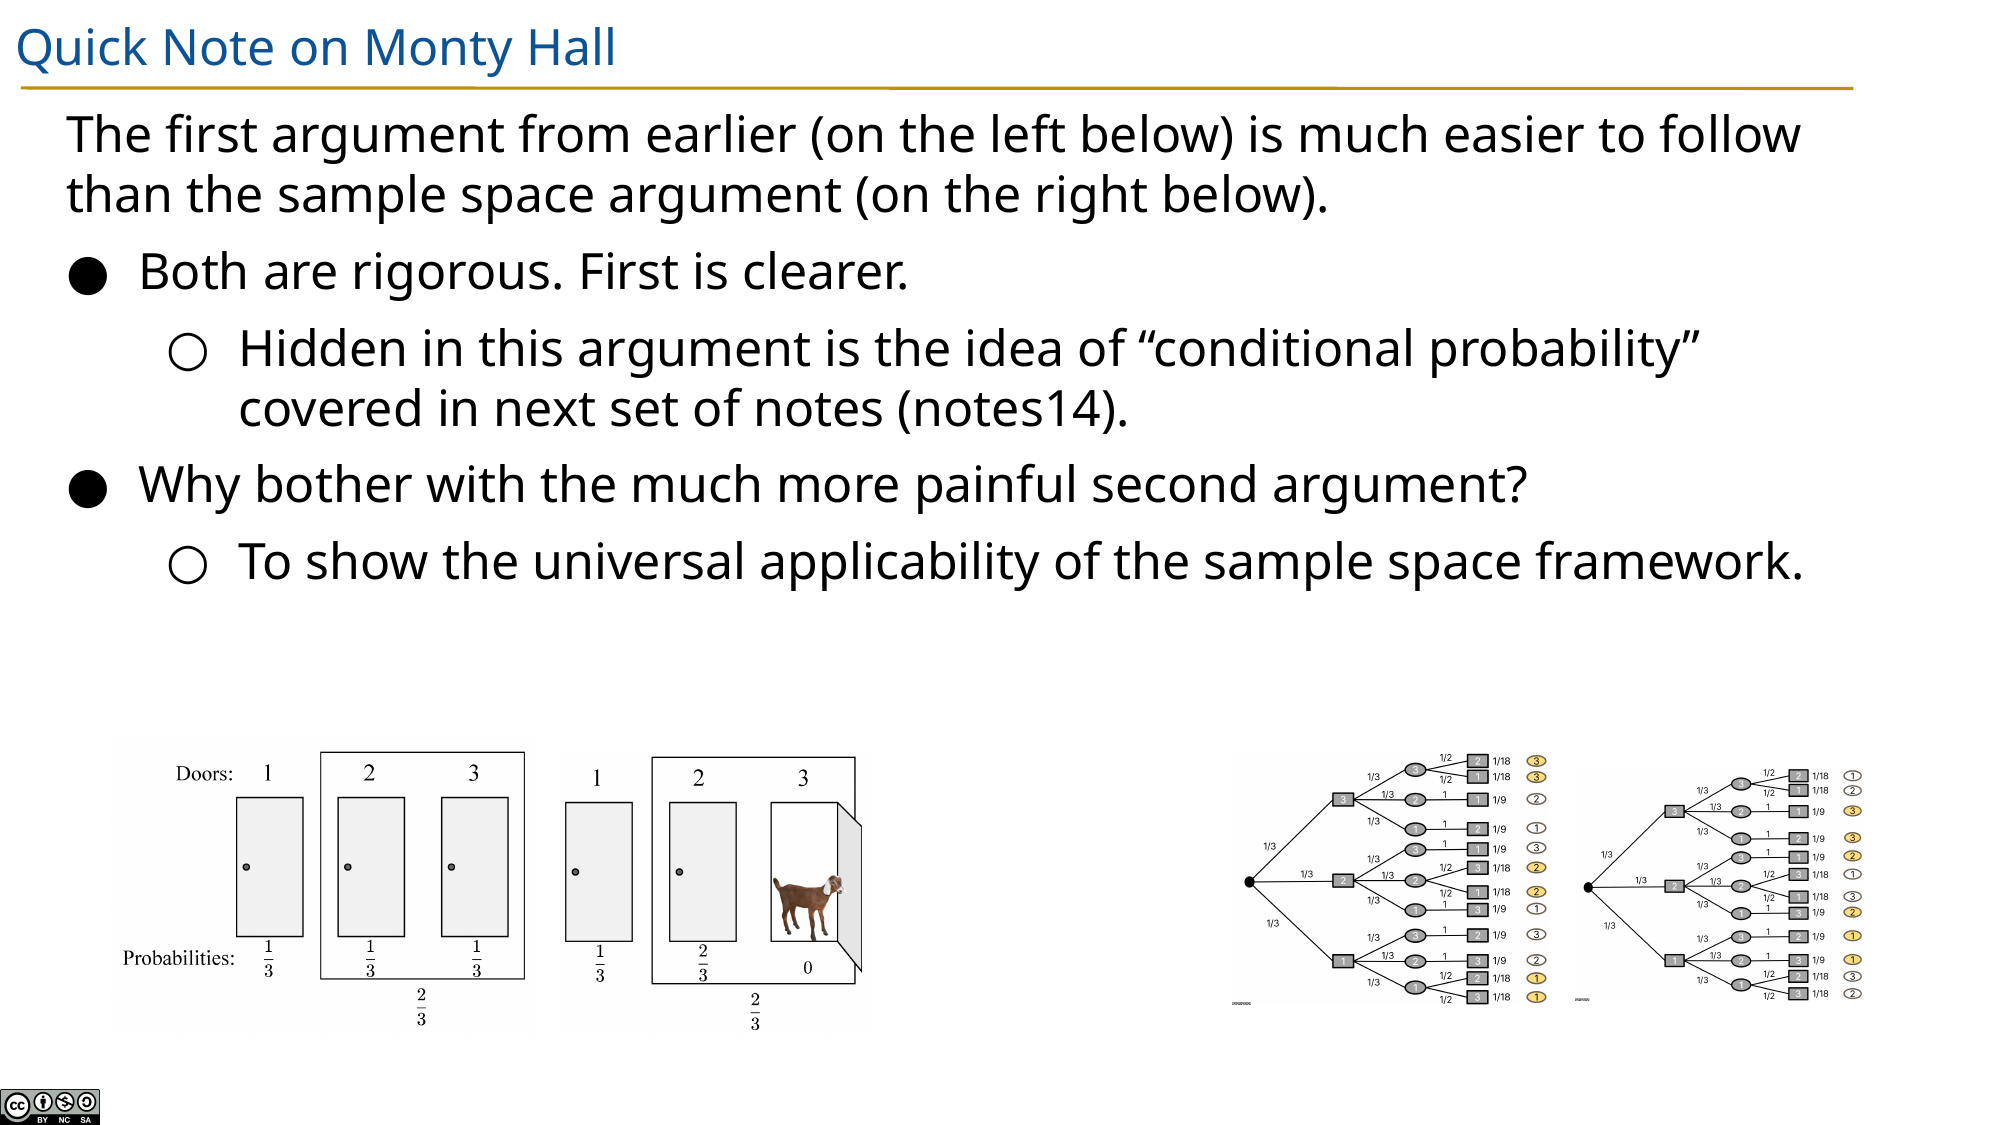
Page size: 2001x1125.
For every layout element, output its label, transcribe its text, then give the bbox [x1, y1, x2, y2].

picture [0, 1089, 100, 1125]
list The first argument from earlier (on the left below) is much easier to follow than the sample space argument (on the right below). Both are rigorous. First is clearer. Hidden in this argument is the idea of “conditional probability” covered in next set of notes (notes14). Why bother with the much more painful second argument? To show the universal applicability of the sample space framework. [23, 87, 1887, 836]
picture [558, 753, 875, 1038]
picture [1232, 750, 1549, 1006]
picture [1574, 765, 1864, 1002]
picture [108, 736, 536, 1038]
title Quick Note on Monty Hall [0, 0, 1864, 87]
